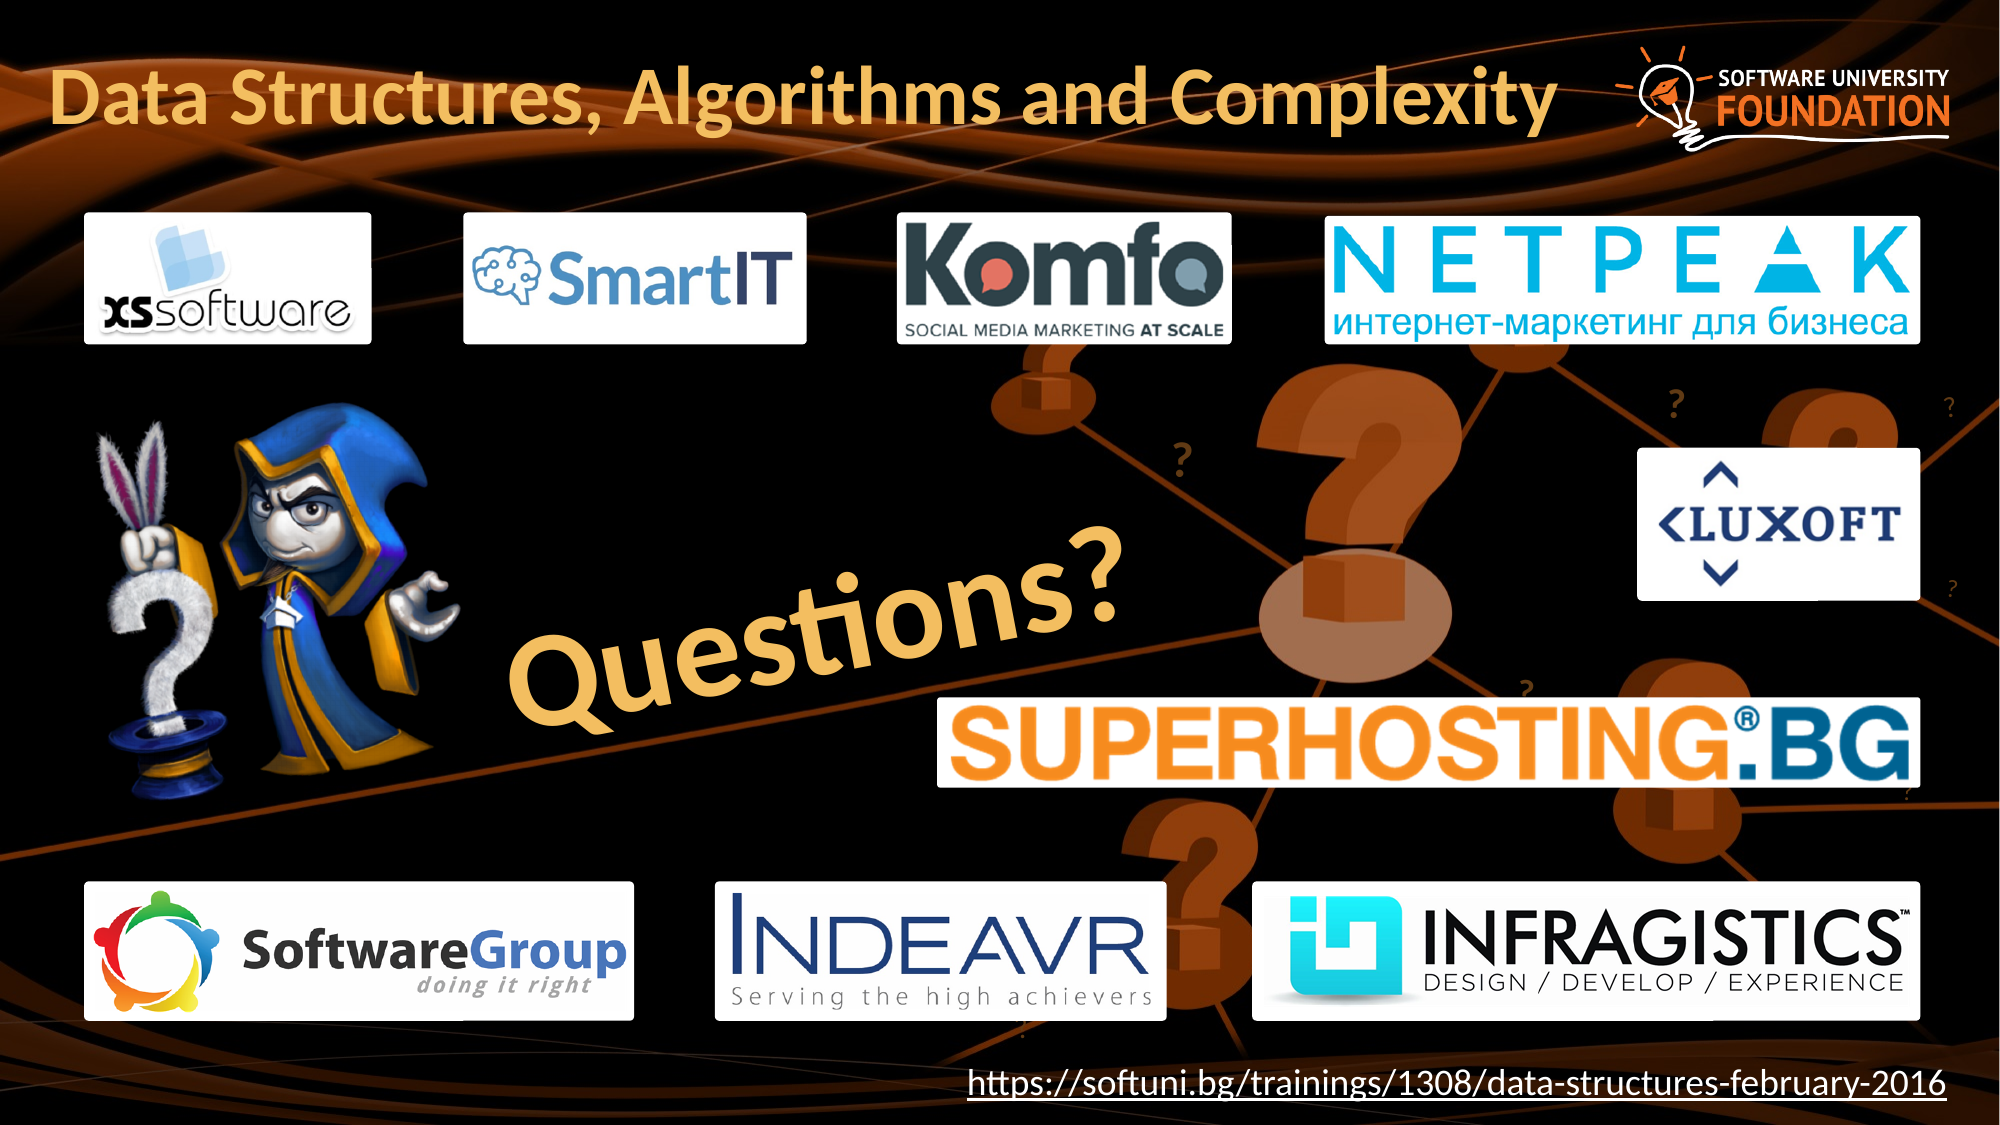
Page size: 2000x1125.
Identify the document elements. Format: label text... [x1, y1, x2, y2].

title Data Structures, Algorithms and Complexity [30, 6, 1602, 189]
picture [0, 0, 2000, 1125]
list https://softuni.bg/trainings/1308/data-structures-february-2016 [250, 1050, 1971, 1110]
